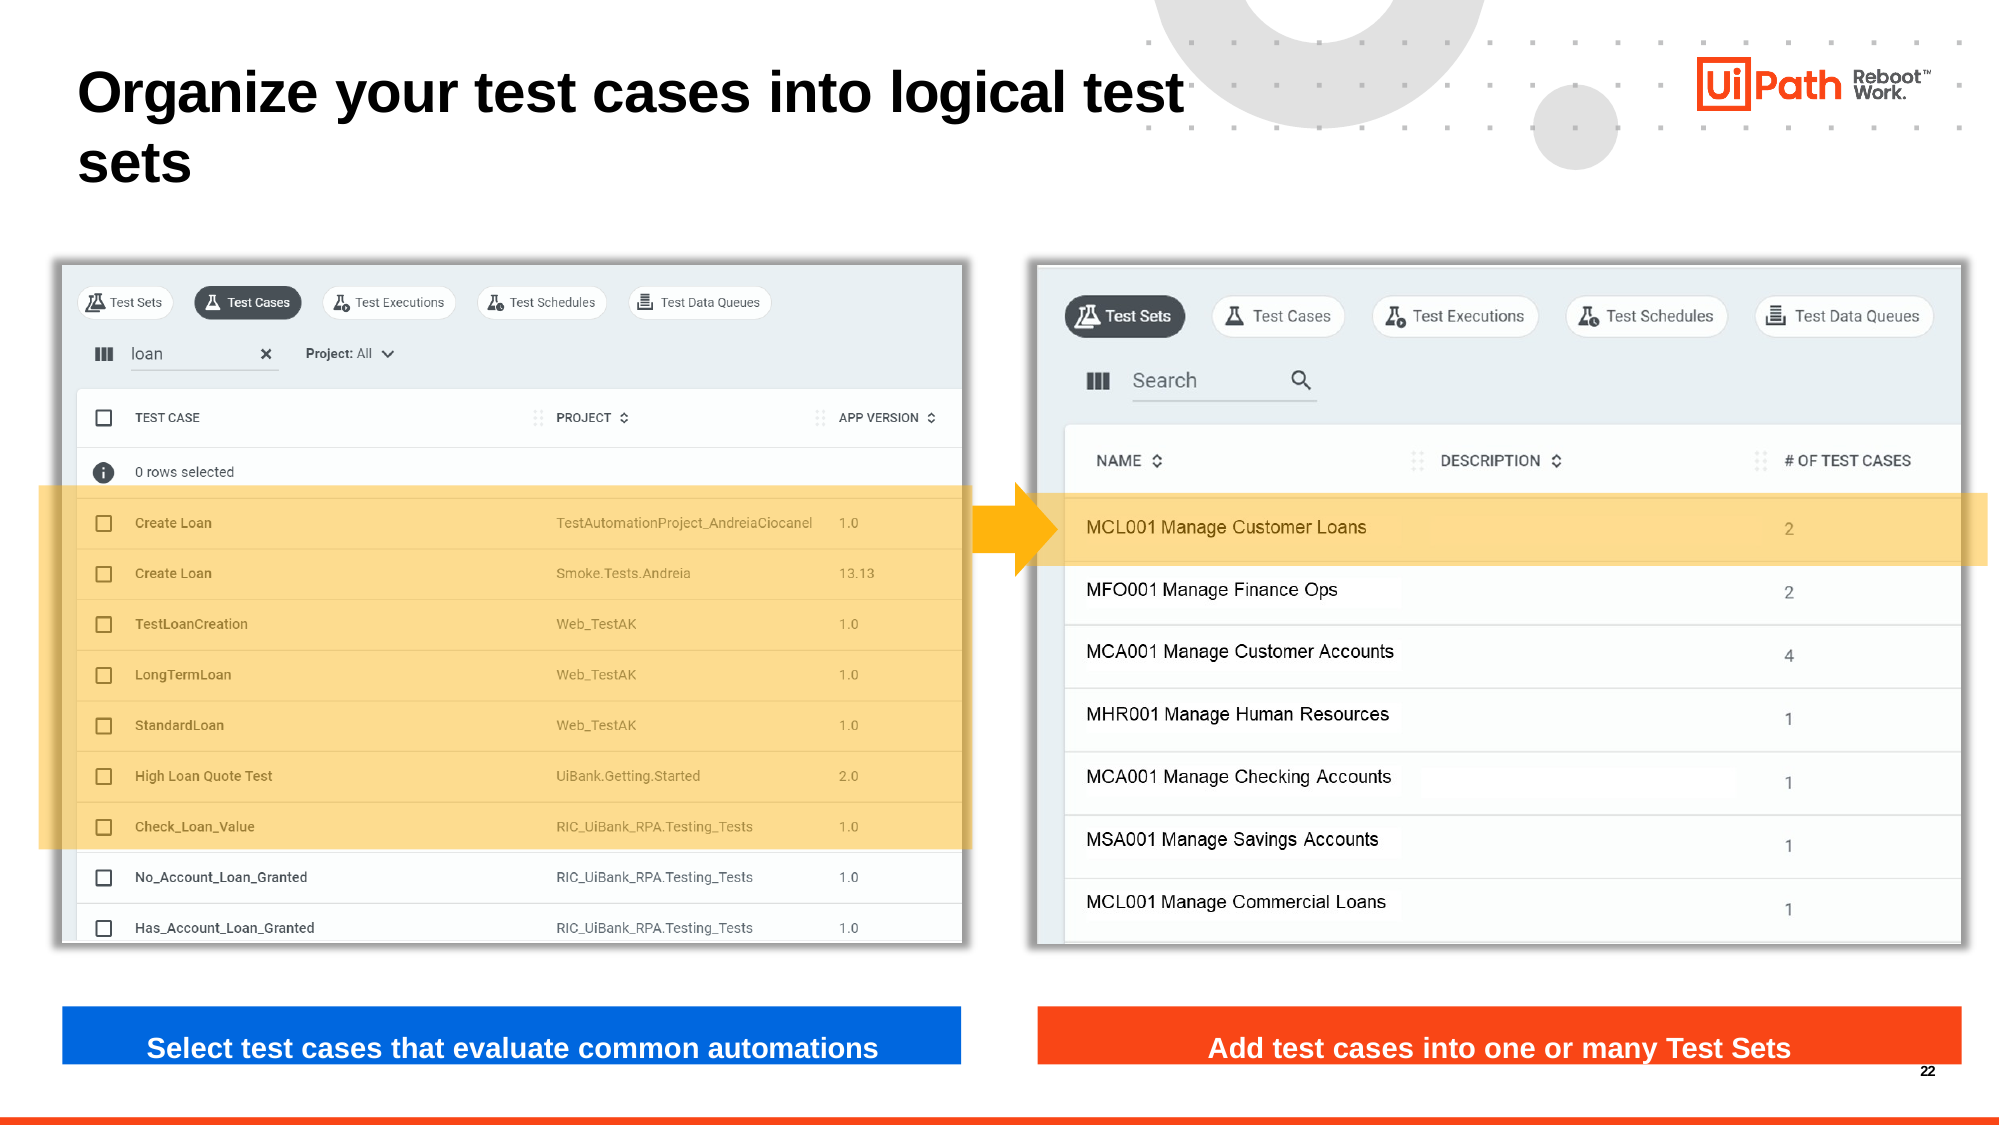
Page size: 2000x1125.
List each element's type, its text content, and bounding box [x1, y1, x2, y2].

text_box [1154, 0, 1485, 129]
picture [1697, 57, 1931, 112]
text_box Select test cases that evaluate common automations [62, 1006, 962, 1065]
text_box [38, 250, 1988, 959]
title Organize your test cases into logical test sets [75, 52, 1302, 243]
text_box Add test cases into one or many Test Sets [1037, 1006, 1962, 1065]
text_box [0, 1117, 1999, 1125]
text_box [1533, 84, 1619, 171]
text_box 22 [1920, 1065, 1937, 1080]
